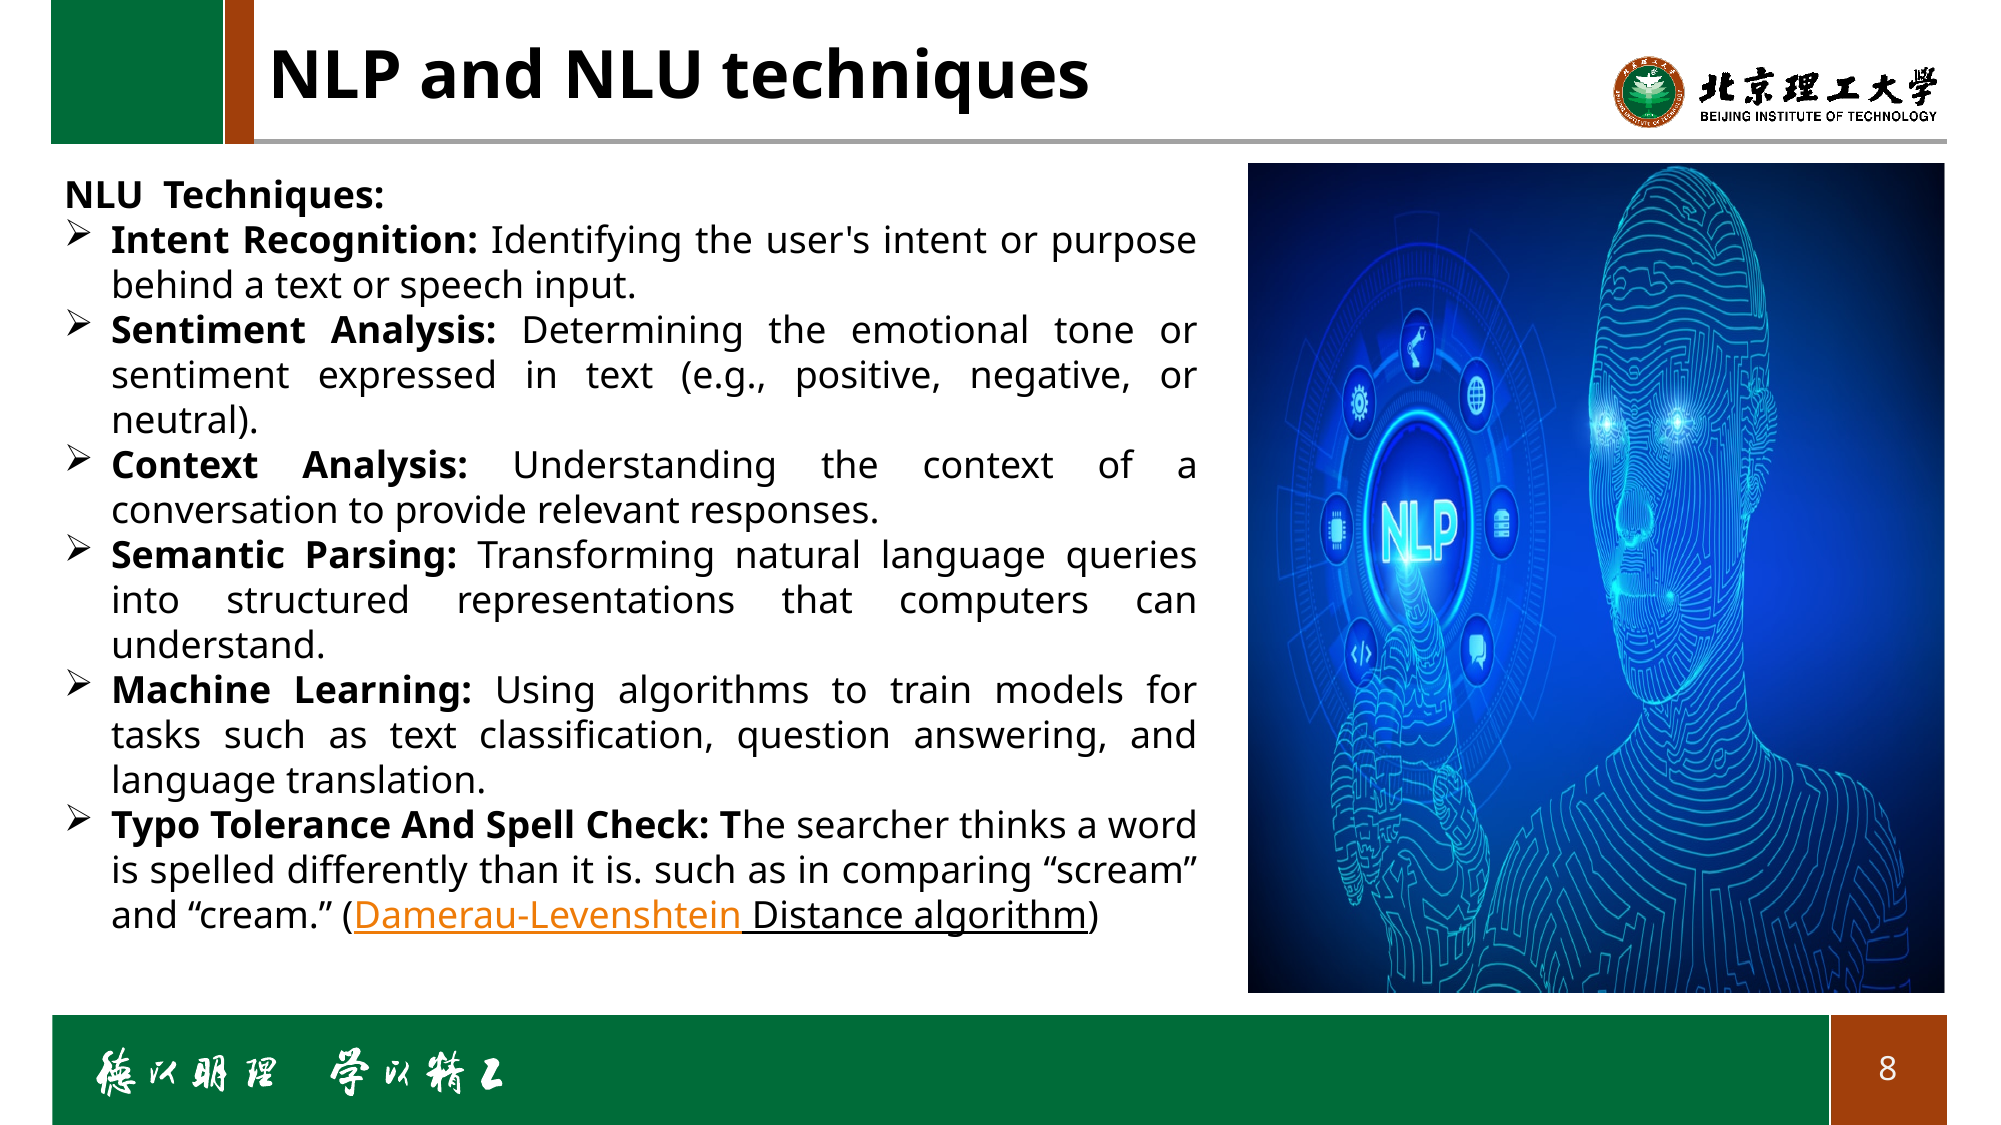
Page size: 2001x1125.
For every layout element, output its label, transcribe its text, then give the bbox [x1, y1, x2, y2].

text_box NLU Techniques: Intent Recognition: Identifying the user's intent or purpose behind a text or speech input. Sentiment Analysis: Determining the emotional tone or sentiment expressed in text (e.g., positive, negative, or neutral). Context Analysis: Understanding the context of a conversation to provide relevant responses. Semantic Parsing: Transforming natural language queries into structured representations that computers can understand. Machine Learning: Using algorithms to train models for tasks such as text classification, question answering, and language translation. Typo Tolerance And Spell Check: The searcher thinks a word is spelled differently than it is. such as in comparing “scream” and “cream.” (Damerau-Levenshtein Distance algorithm) [49, 163, 1213, 949]
picture [1613, 56, 1937, 128]
picture [1248, 163, 1945, 993]
text_box NLP and NLU techniques [253, 24, 1176, 120]
